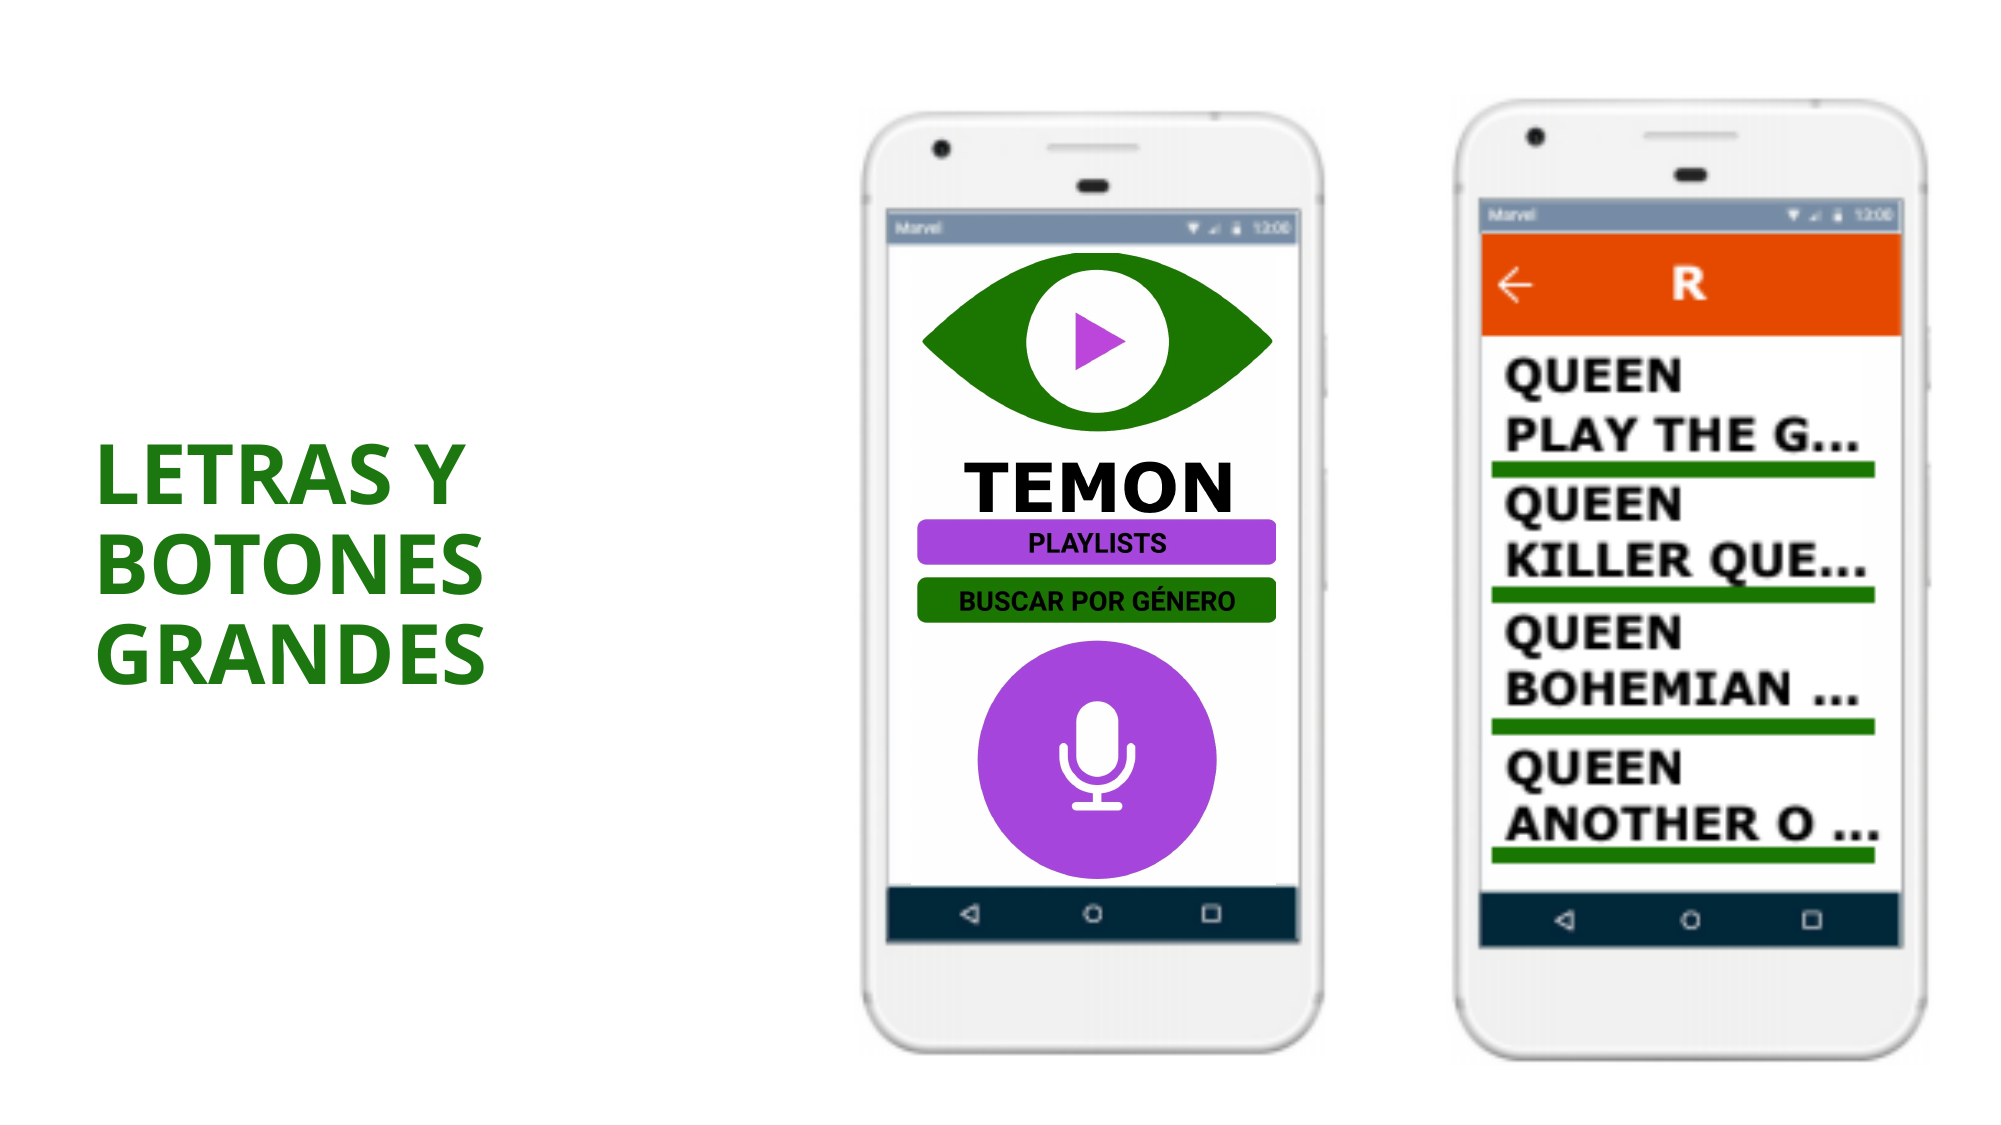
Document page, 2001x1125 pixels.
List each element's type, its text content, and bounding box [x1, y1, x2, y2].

picture [816, 24, 1985, 1125]
text_box LETRAS Y BOTONES GRANDES [78, 184, 739, 710]
